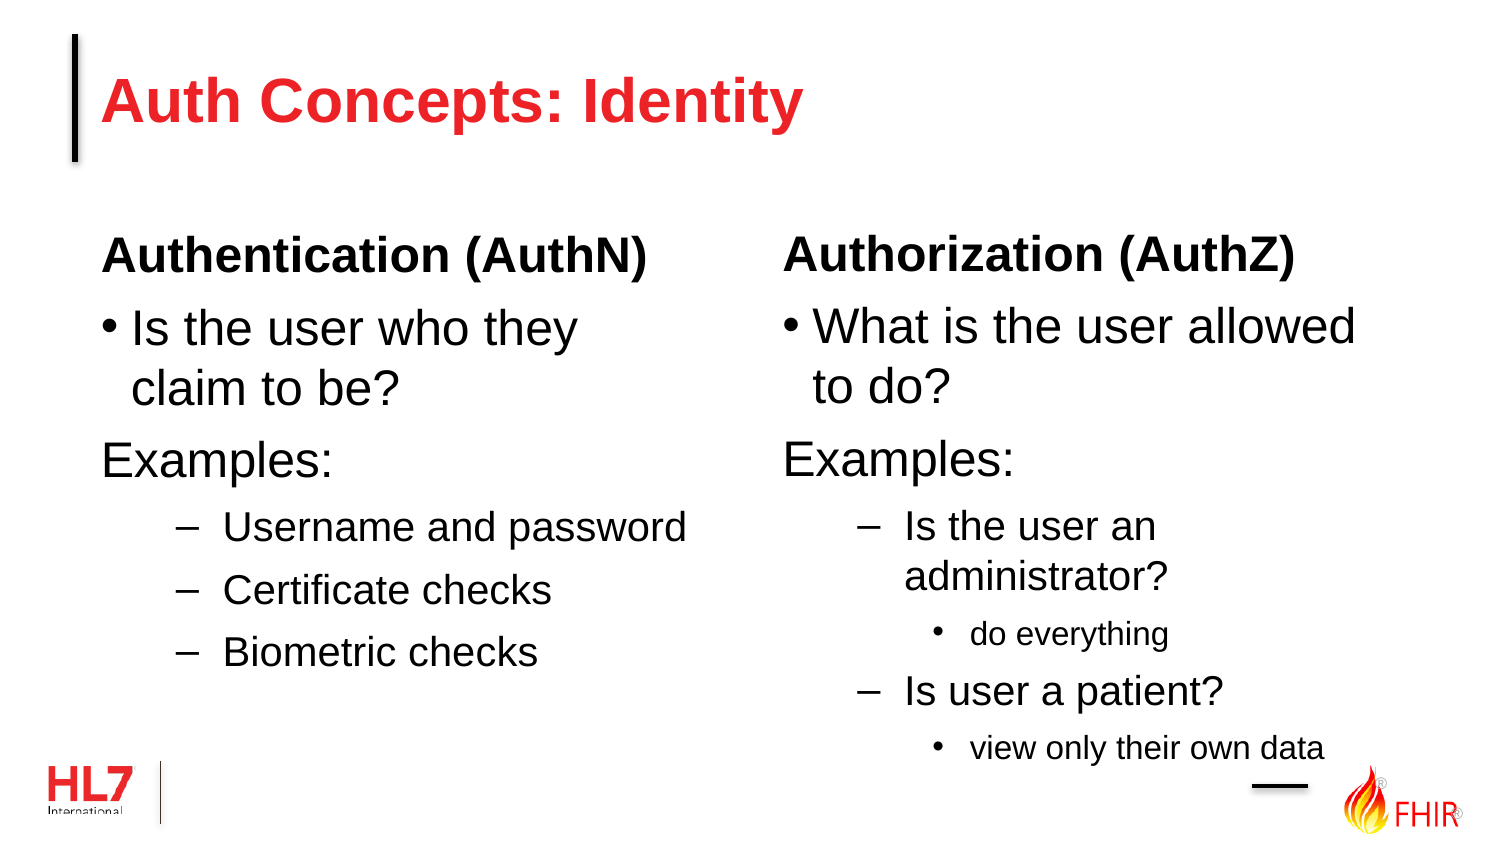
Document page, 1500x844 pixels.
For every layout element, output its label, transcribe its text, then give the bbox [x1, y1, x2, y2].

title Auth Concepts: Identity [100, 33, 1451, 163]
picture [1339, 760, 1463, 837]
list Authentication (AuthN) Is the user who they claim to be? Examples: Username and password Certificate checks Biometric checks [100, 222, 691, 731]
list Authorization (AuthZ) What is the user allowed to do? Examples: Is the user an administrator? do everything Is user a patient? view only their own data [767, 206, 1400, 750]
